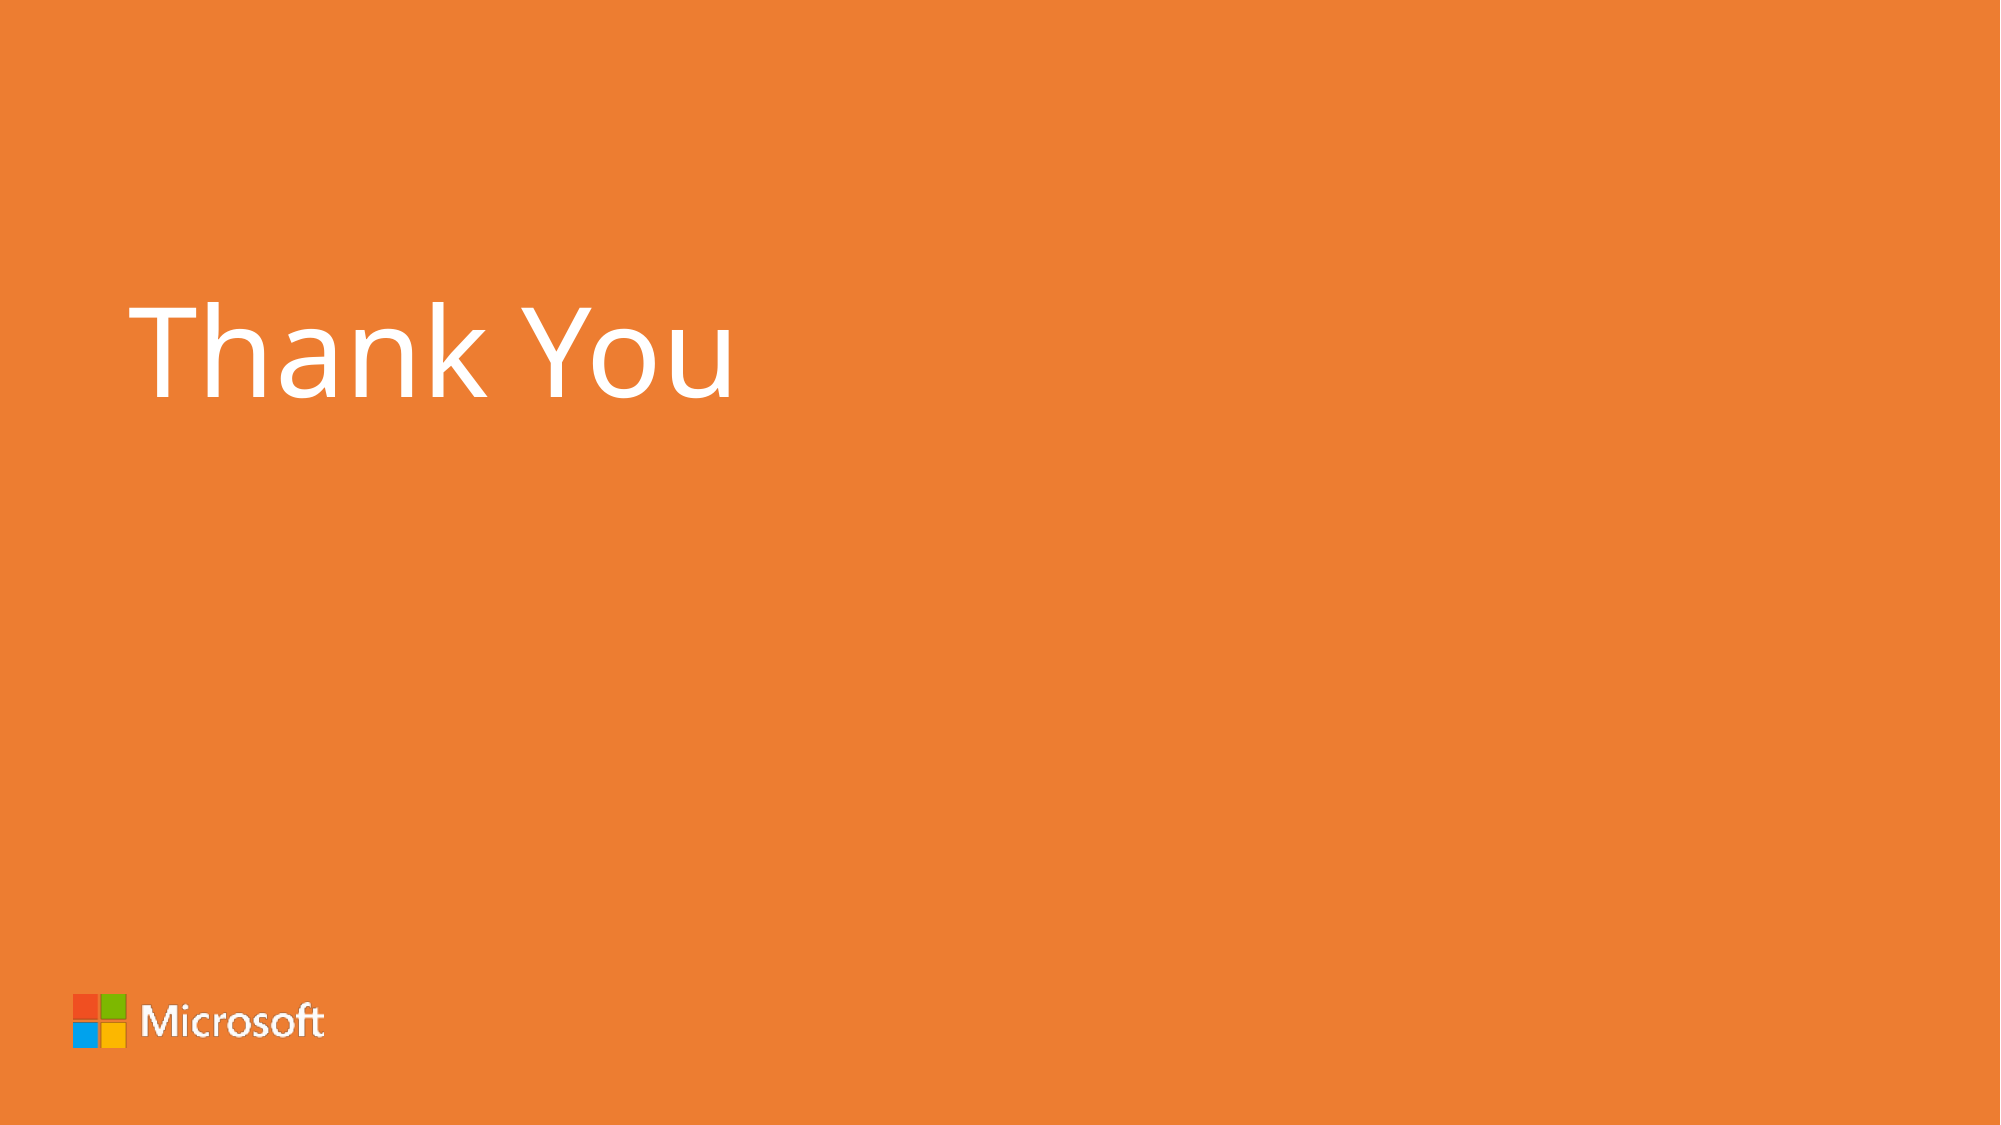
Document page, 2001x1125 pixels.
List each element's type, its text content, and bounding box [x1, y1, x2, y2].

picture [73, 994, 324, 1048]
title Thank You [113, 58, 1839, 432]
